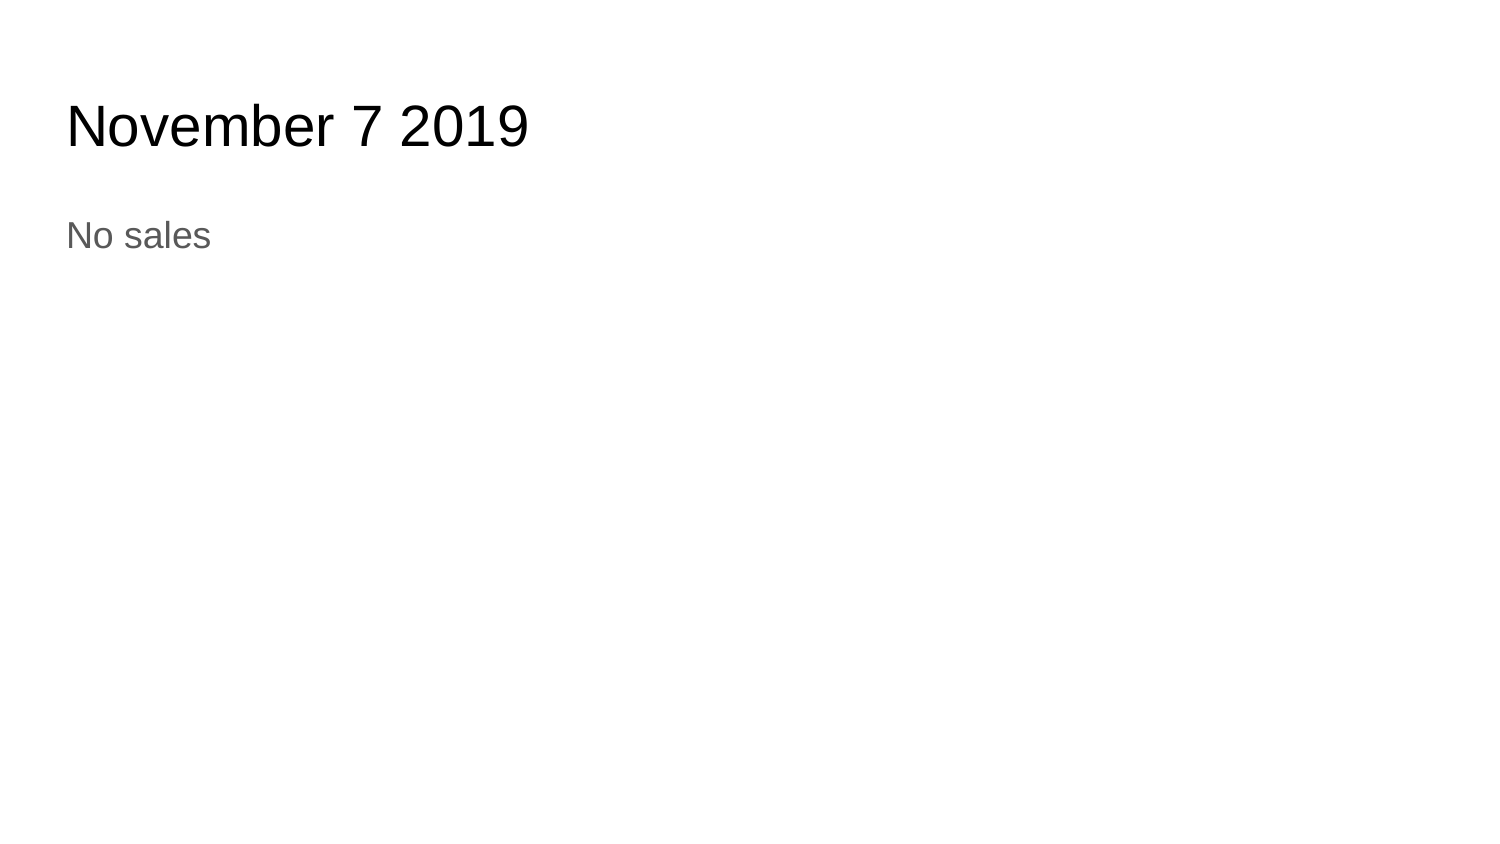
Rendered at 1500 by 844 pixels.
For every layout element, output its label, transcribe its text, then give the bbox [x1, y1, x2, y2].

list No sales [51, 189, 1449, 750]
title November 7 2019 [51, 72, 1449, 167]
